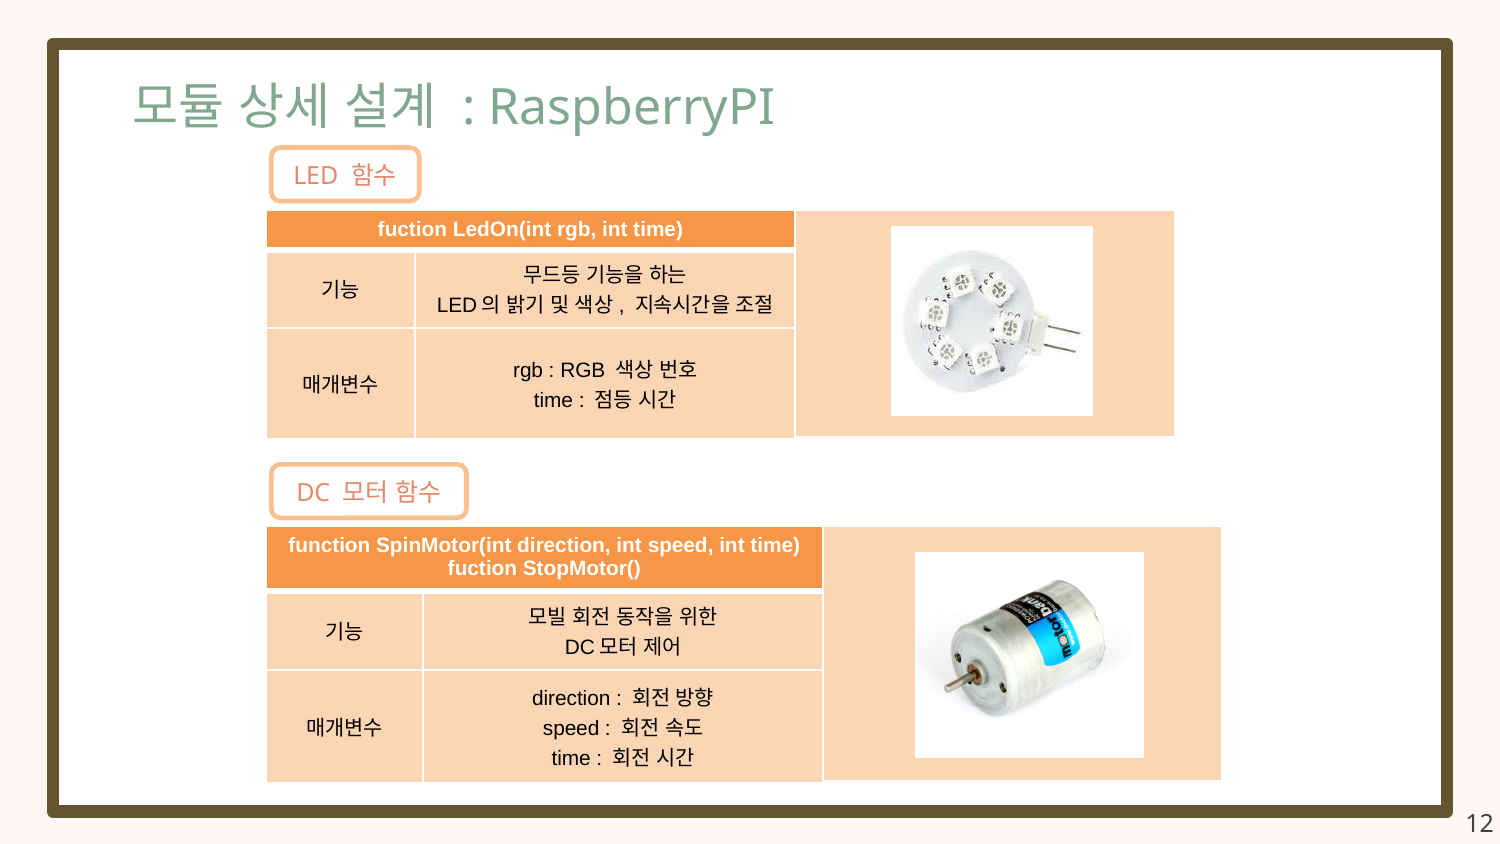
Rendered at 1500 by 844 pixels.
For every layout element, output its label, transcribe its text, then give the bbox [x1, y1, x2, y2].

table_header [796, 211, 1174, 436]
text_box 12 [1450, 800, 1500, 844]
table_header [824, 527, 1221, 780]
text_box [51, 42, 1449, 814]
table_cell 모빌 회전 동작을 위한 DC모터 제어 [424, 594, 822, 669]
table_cell rgb : RGB 색상 번호 time : 점등 시간 [416, 329, 794, 438]
table_header fuction LedOn(int rgb, int time) [267, 211, 794, 247]
picture [832, 225, 1093, 417]
table_cell 매개변수 [267, 329, 414, 438]
table_cell direction : 회전 방향 speed : 회전 속도 time : 회전 시간 [424, 671, 822, 782]
table_cell 기능 [267, 253, 414, 327]
text_box 모듈 상세 설계 : RaspberryPI [117, 67, 791, 143]
text_box DC 모터 함수 [269, 462, 469, 520]
table_header function SpinMotor(int direction, int speed, int time) fuction StopMotor() [267, 527, 822, 588]
picture [915, 552, 1144, 758]
text_box LED 함수 [269, 145, 422, 204]
table_cell 매개변수 [267, 671, 422, 782]
table_cell 기능 [267, 594, 422, 669]
table_cell 무드등 기능을 하는 LED의 밝기 및 색상, 지속시간을 조절 [416, 253, 794, 327]
